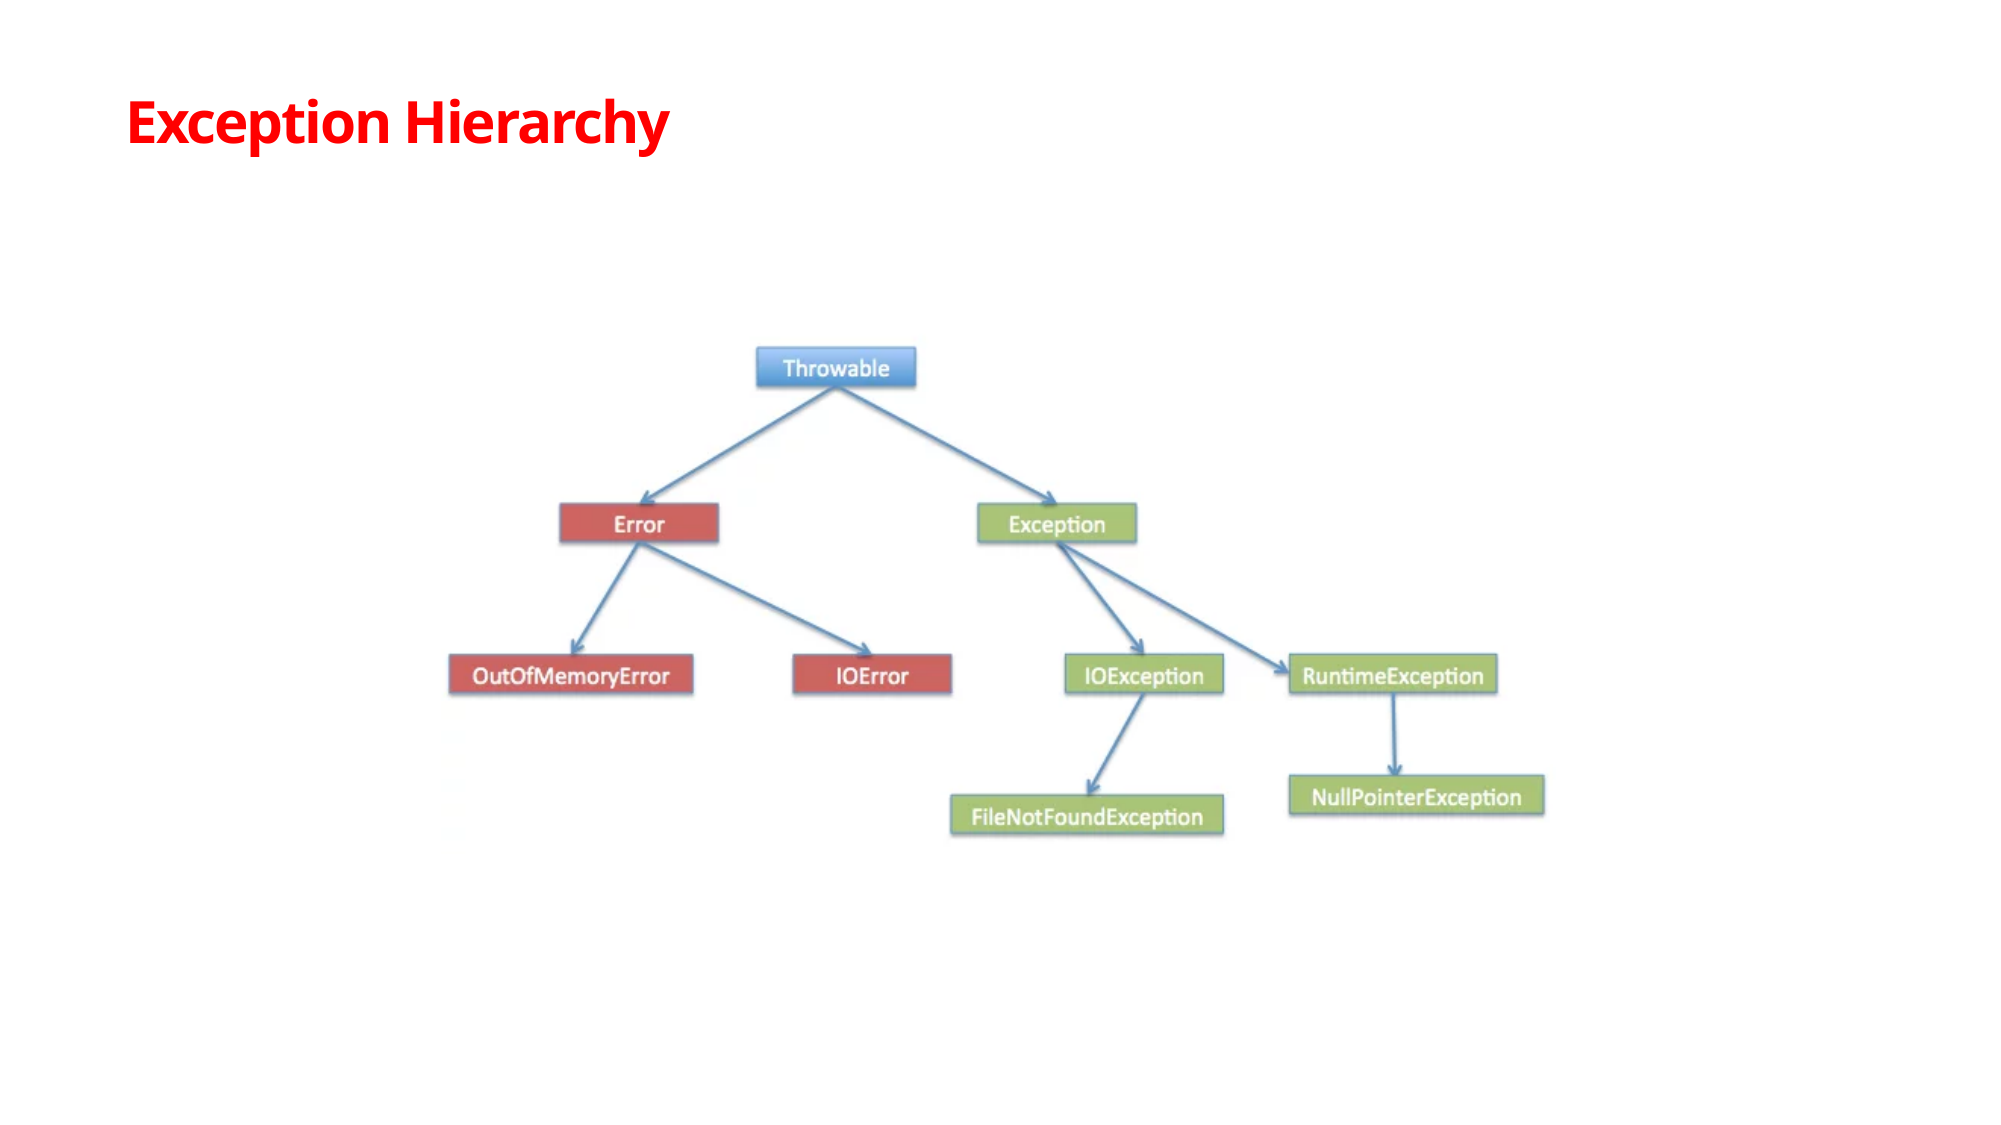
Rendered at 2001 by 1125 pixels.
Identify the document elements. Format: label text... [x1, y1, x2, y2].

text_box Exception Hierarchy [125, 84, 1780, 156]
picture [441, 313, 1559, 855]
